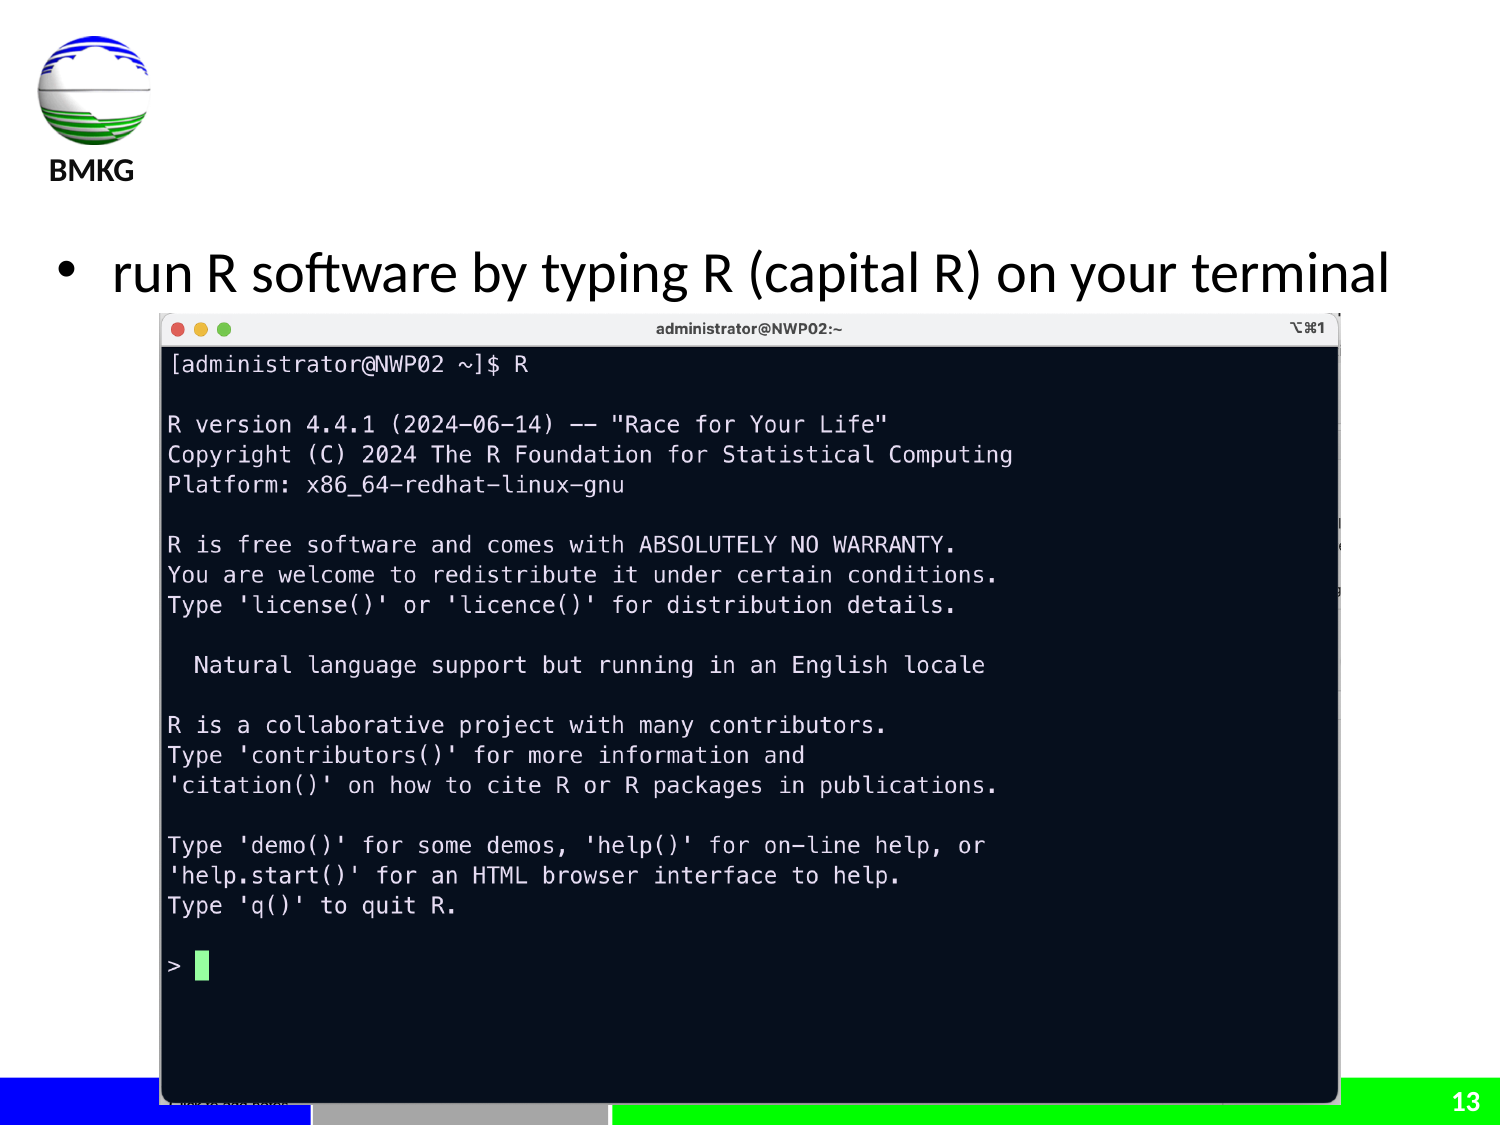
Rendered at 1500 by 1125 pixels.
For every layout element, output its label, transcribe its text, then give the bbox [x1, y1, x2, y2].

list run R software by typing R (capital R) on your terminal [41, 226, 1459, 1047]
picture [159, 313, 1341, 1105]
picture [37, 36, 151, 145]
